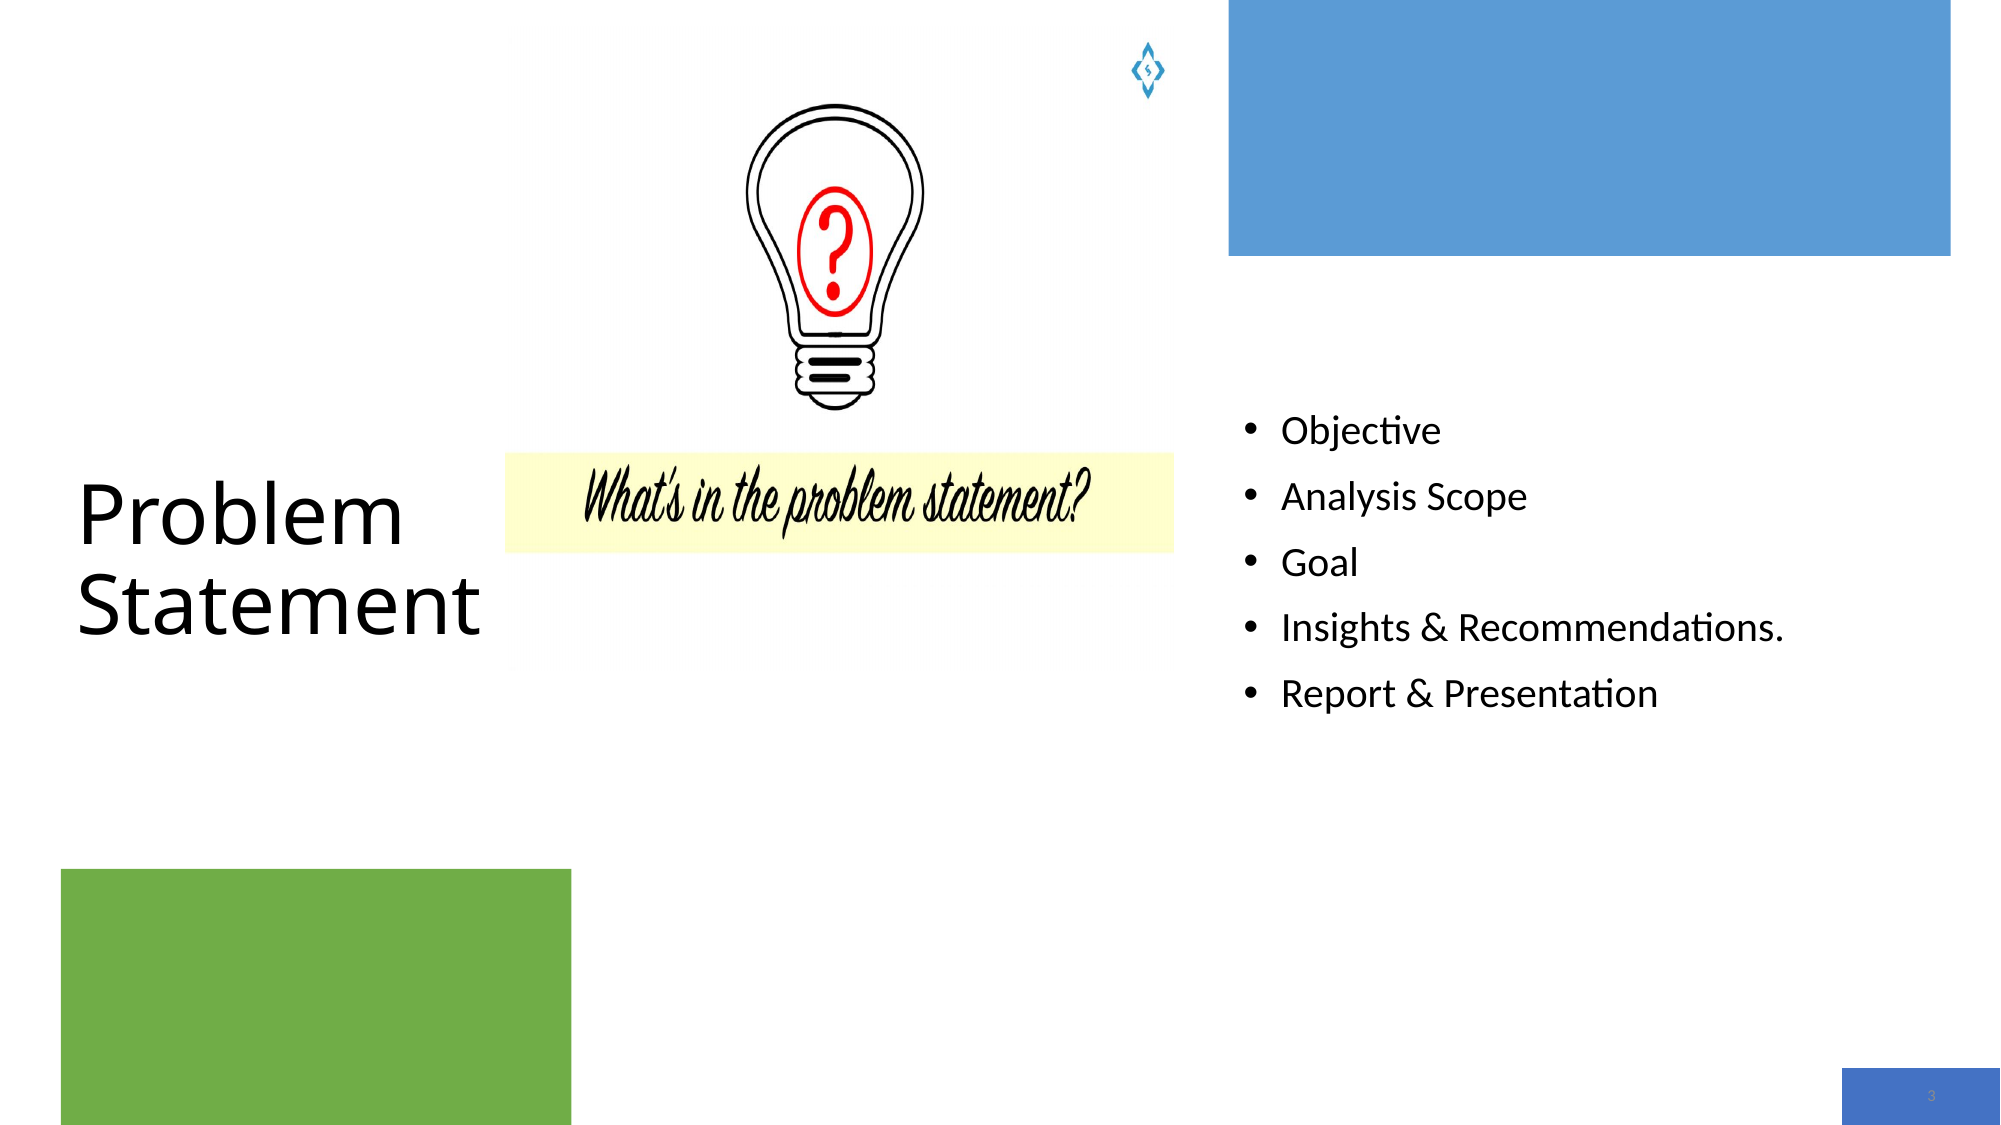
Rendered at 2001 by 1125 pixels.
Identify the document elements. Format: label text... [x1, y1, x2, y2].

title Problem Statement [60, 292, 572, 833]
picture [505, 26, 1174, 672]
slide_number 3 [1889, 1079, 1951, 1114]
list Objective Analysis Scope Goal Insights & Recommendations. Report & Presentation [1228, 292, 1951, 833]
